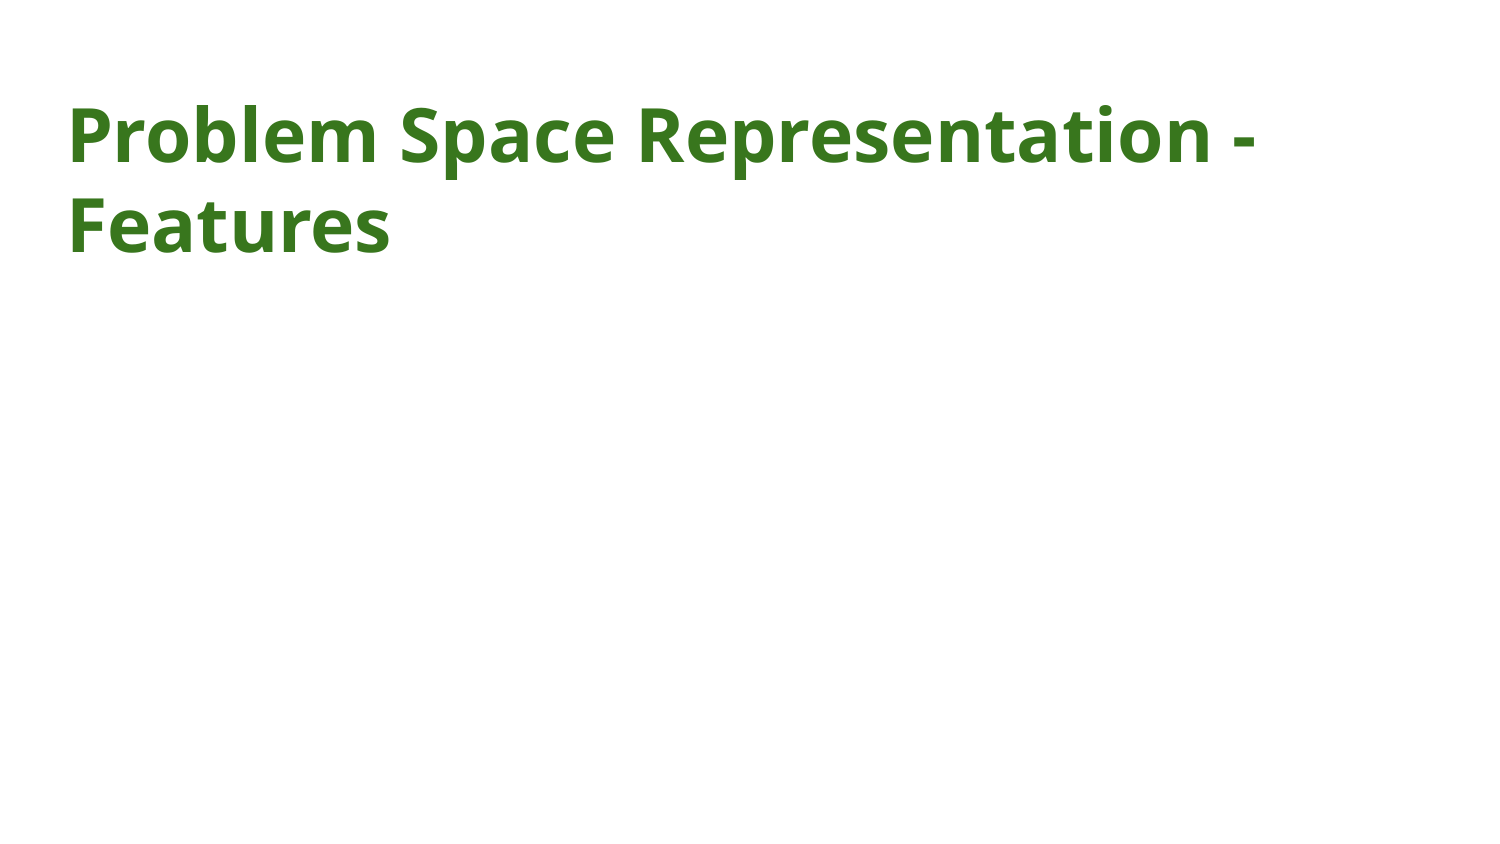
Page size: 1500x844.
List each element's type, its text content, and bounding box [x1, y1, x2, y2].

title Problem Space Representation - Features [51, 72, 1449, 167]
